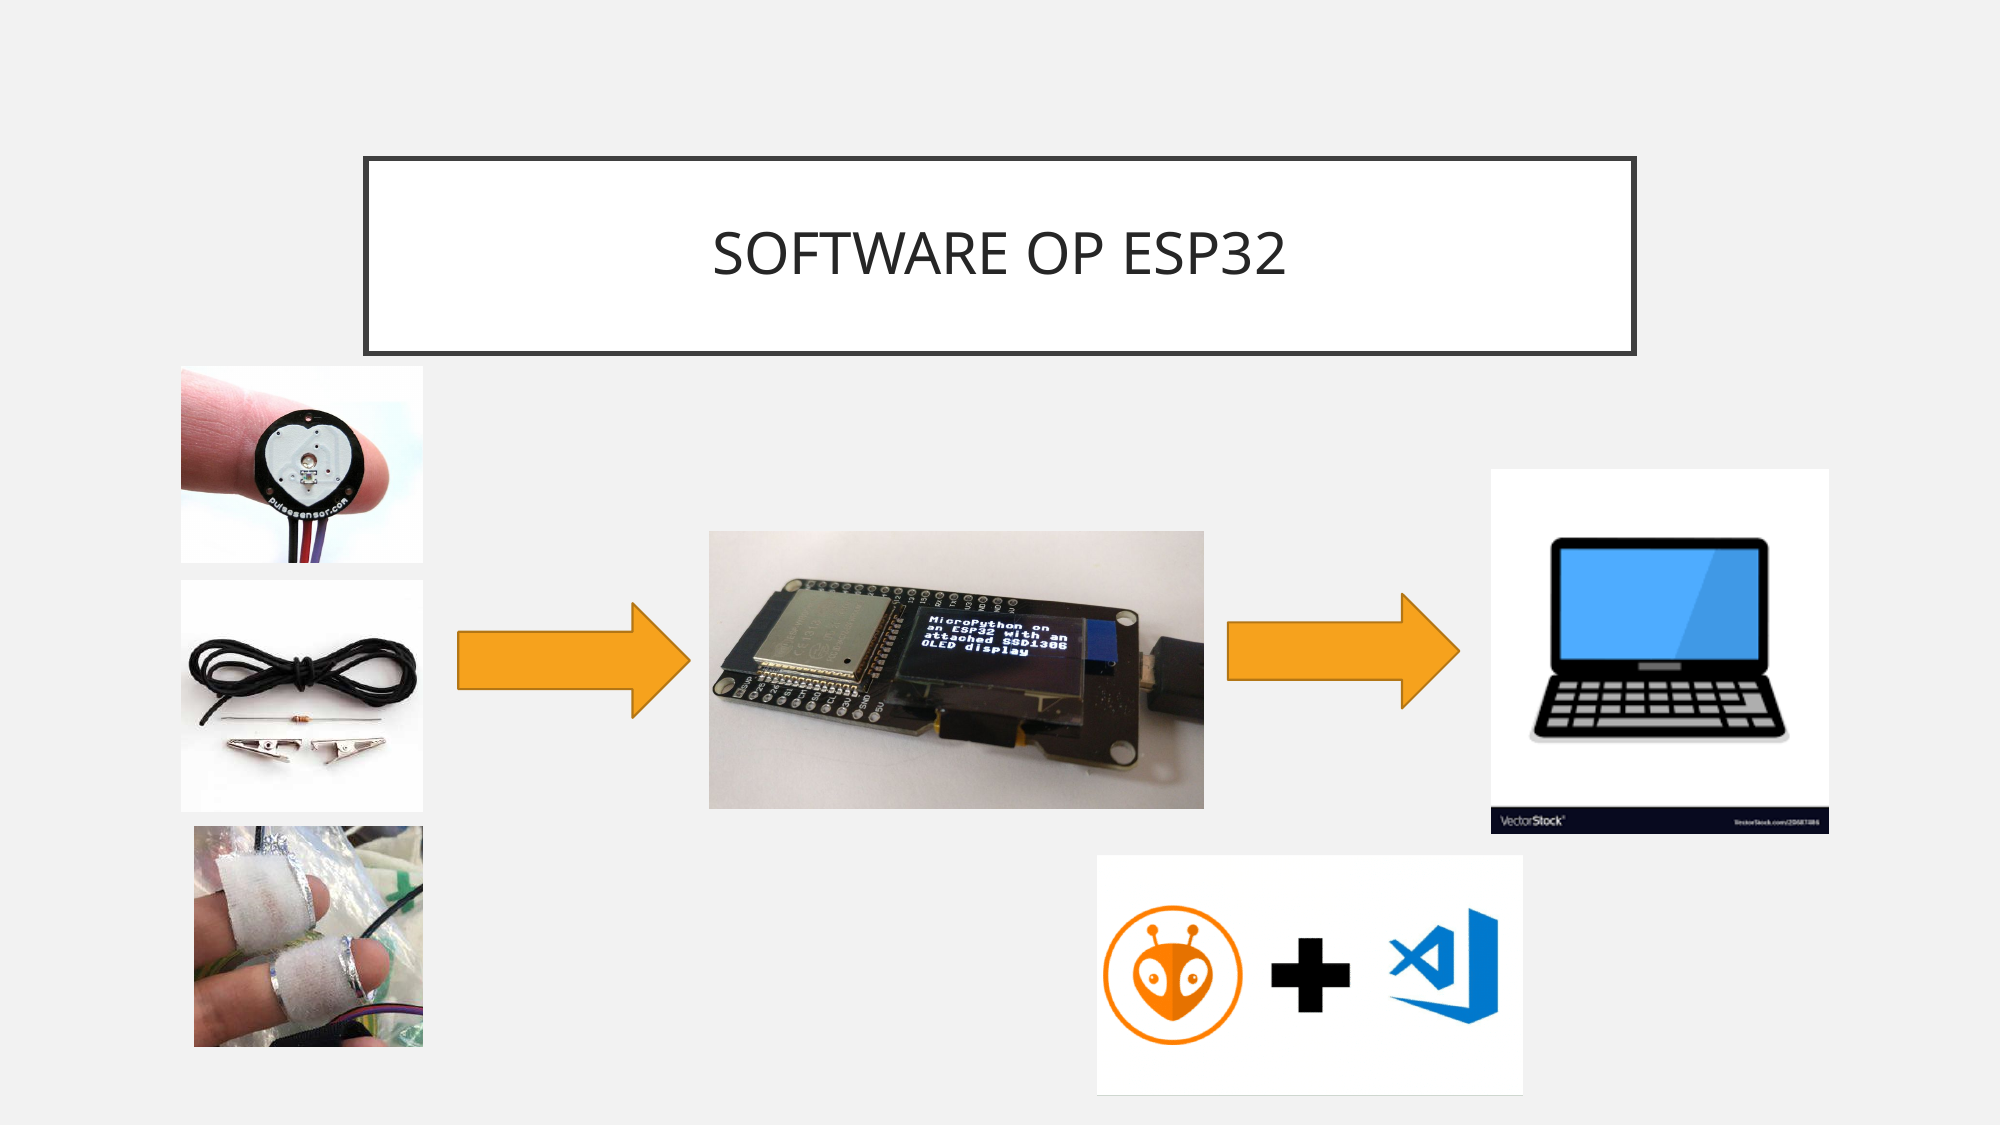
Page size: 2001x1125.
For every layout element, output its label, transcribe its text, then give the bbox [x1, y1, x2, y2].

picture [194, 825, 423, 1048]
picture [181, 365, 423, 563]
text_box [1227, 593, 1460, 709]
picture [1097, 847, 1523, 1103]
picture [181, 580, 423, 812]
picture [709, 530, 1204, 810]
text_box [458, 603, 690, 718]
title SOFTWARE OP ESP32 [363, 156, 1637, 356]
picture [1490, 468, 1829, 834]
